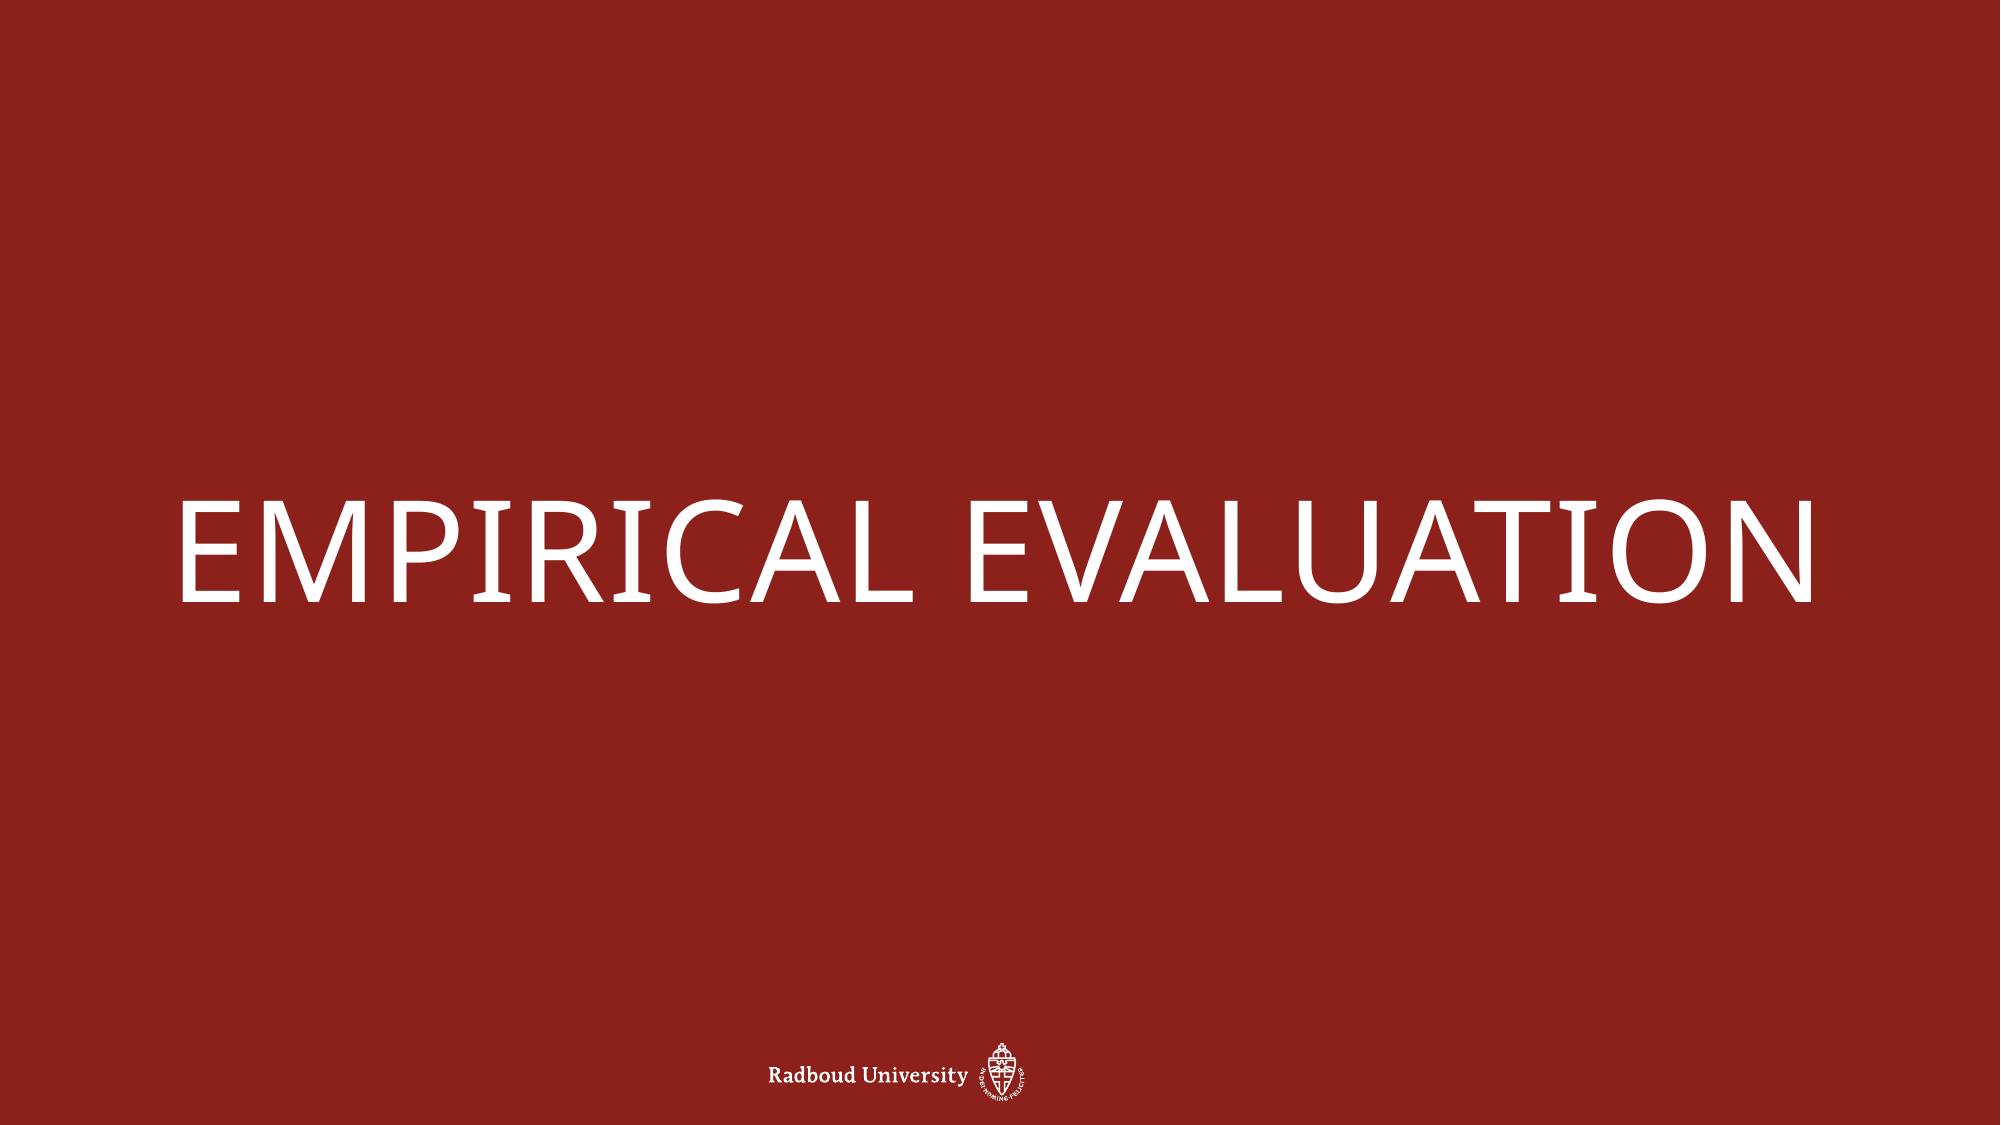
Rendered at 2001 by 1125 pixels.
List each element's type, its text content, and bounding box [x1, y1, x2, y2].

list Empirical evaluation [141, 460, 1855, 815]
